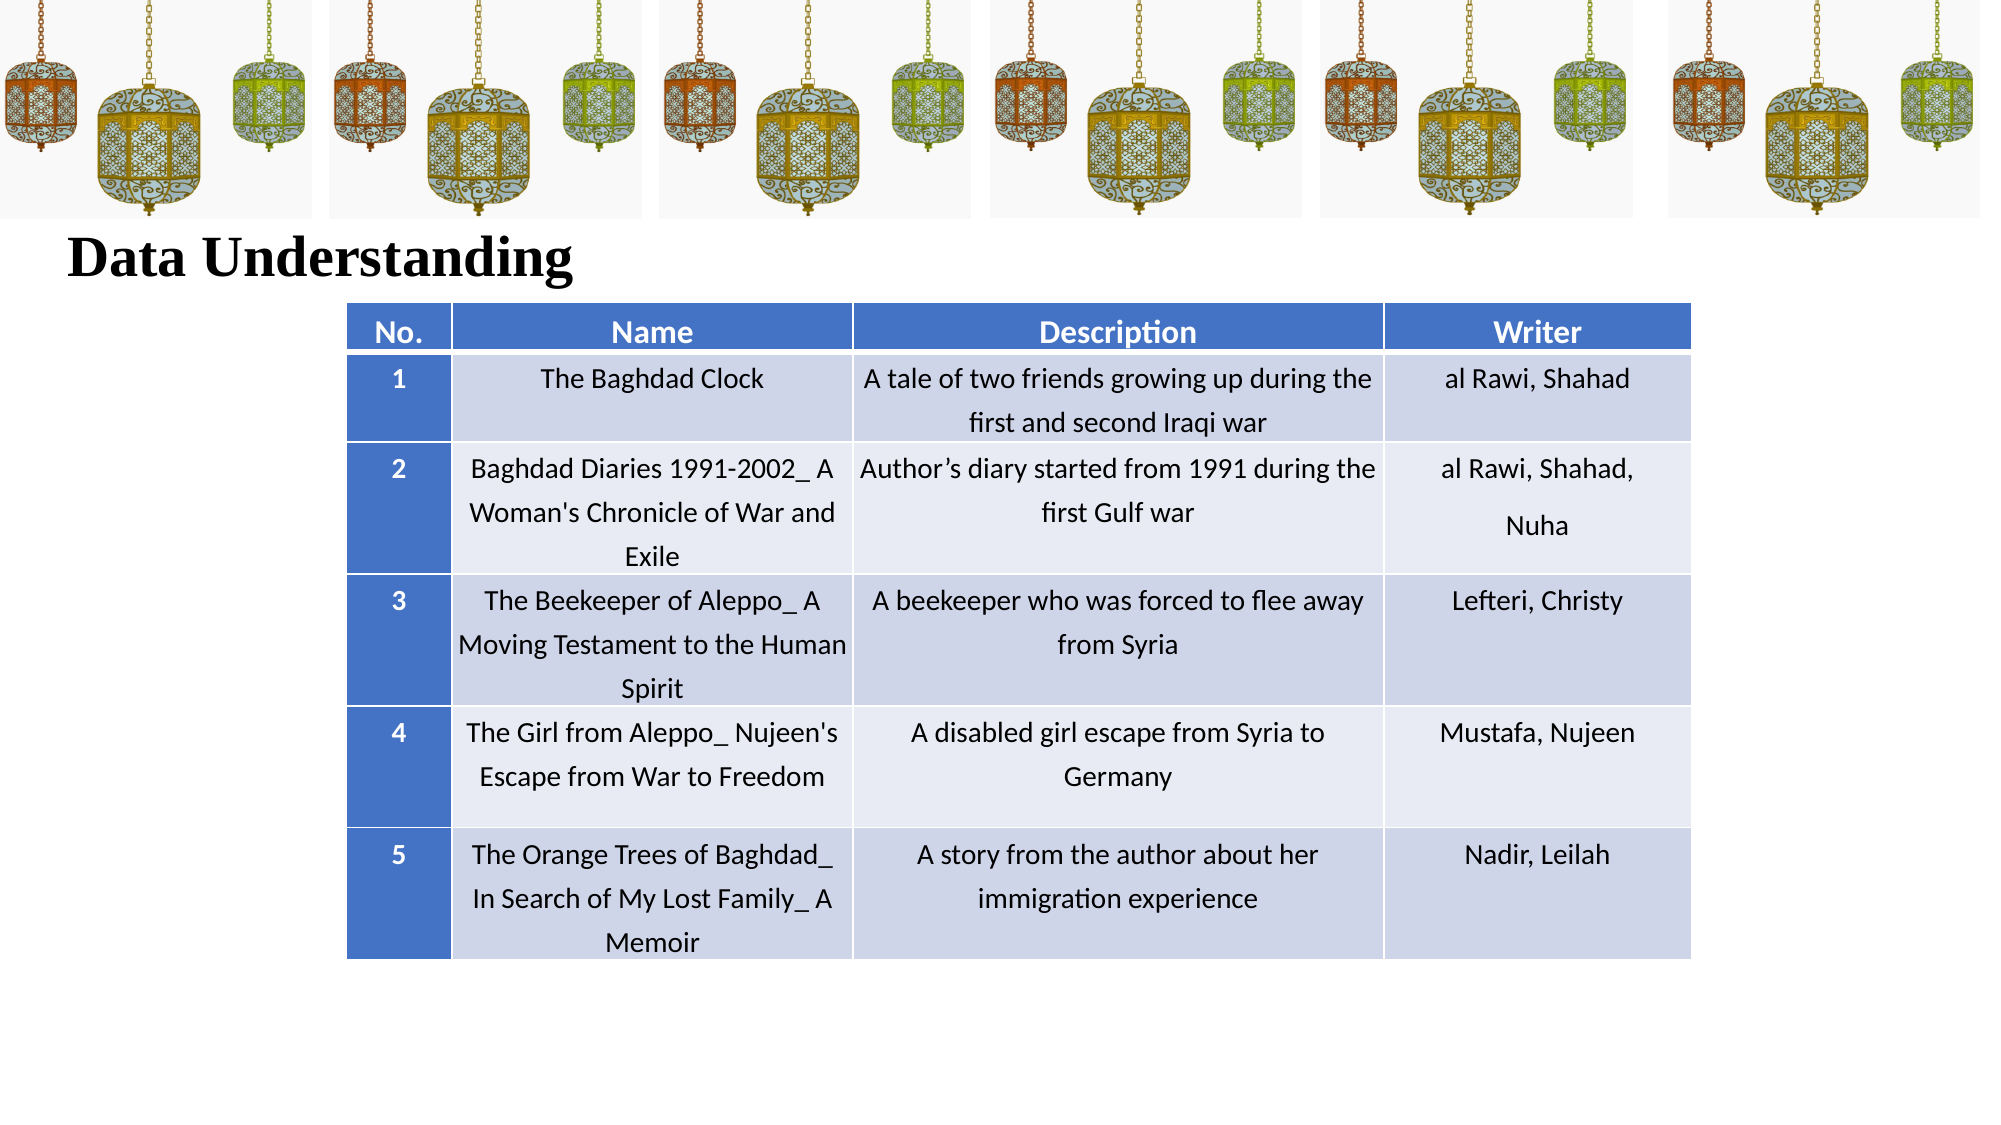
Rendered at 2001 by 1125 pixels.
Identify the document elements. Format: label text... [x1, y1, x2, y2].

table_header Name [453, 303, 852, 349]
table_cell 2 [347, 443, 451, 573]
table_cell Nadir, Leilah [1385, 828, 1691, 959]
table_header Writer [1385, 303, 1691, 349]
picture [1668, 0, 1980, 218]
table_cell 3 [347, 575, 451, 705]
picture [329, 0, 642, 219]
table_cell 5 [347, 828, 451, 959]
picture [989, 0, 1302, 218]
table_cell A disabled girl escape from Syria to Germany [854, 707, 1383, 827]
table_cell A story from the author about her immigration experience [854, 828, 1383, 959]
table_header Description [854, 303, 1383, 349]
table_cell 1 [347, 355, 451, 441]
table_cell al Rawi, Shahad, Nuha [1385, 443, 1691, 573]
table_cell 4 [347, 707, 451, 827]
table_cell A beekeeper who was forced to flee away from Syria [854, 575, 1383, 705]
table_cell Lefteri, Christy [1385, 575, 1691, 705]
table_cell The Girl from Aleppo_ Nujeen's Escape from War to Freedom [453, 707, 852, 827]
table_cell Baghdad Diaries 1991-2002_ A Woman's Chronicle of War and Exile [453, 443, 852, 573]
picture [659, 0, 971, 219]
table_cell al Rawi, Shahad [1385, 355, 1691, 441]
picture [0, 0, 312, 219]
list Data Understanding [52, 218, 1961, 1053]
table_cell Author’s diary started from 1991 during the first Gulf war [854, 443, 1383, 573]
picture [1320, 0, 1633, 218]
table_cell A tale of two friends growing up during the first and second Iraqi war [854, 355, 1383, 441]
table_cell The Baghdad Clock [453, 355, 852, 441]
table_cell Mustafa, Nujeen [1385, 707, 1691, 827]
table_cell The Beekeeper of Aleppo_ A Moving Testament to the Human Spirit [453, 575, 852, 705]
table_header No. [347, 303, 451, 349]
table_cell The Orange Trees of Baghdad_ In Search of My Lost Family_ A Memoir [453, 828, 852, 959]
